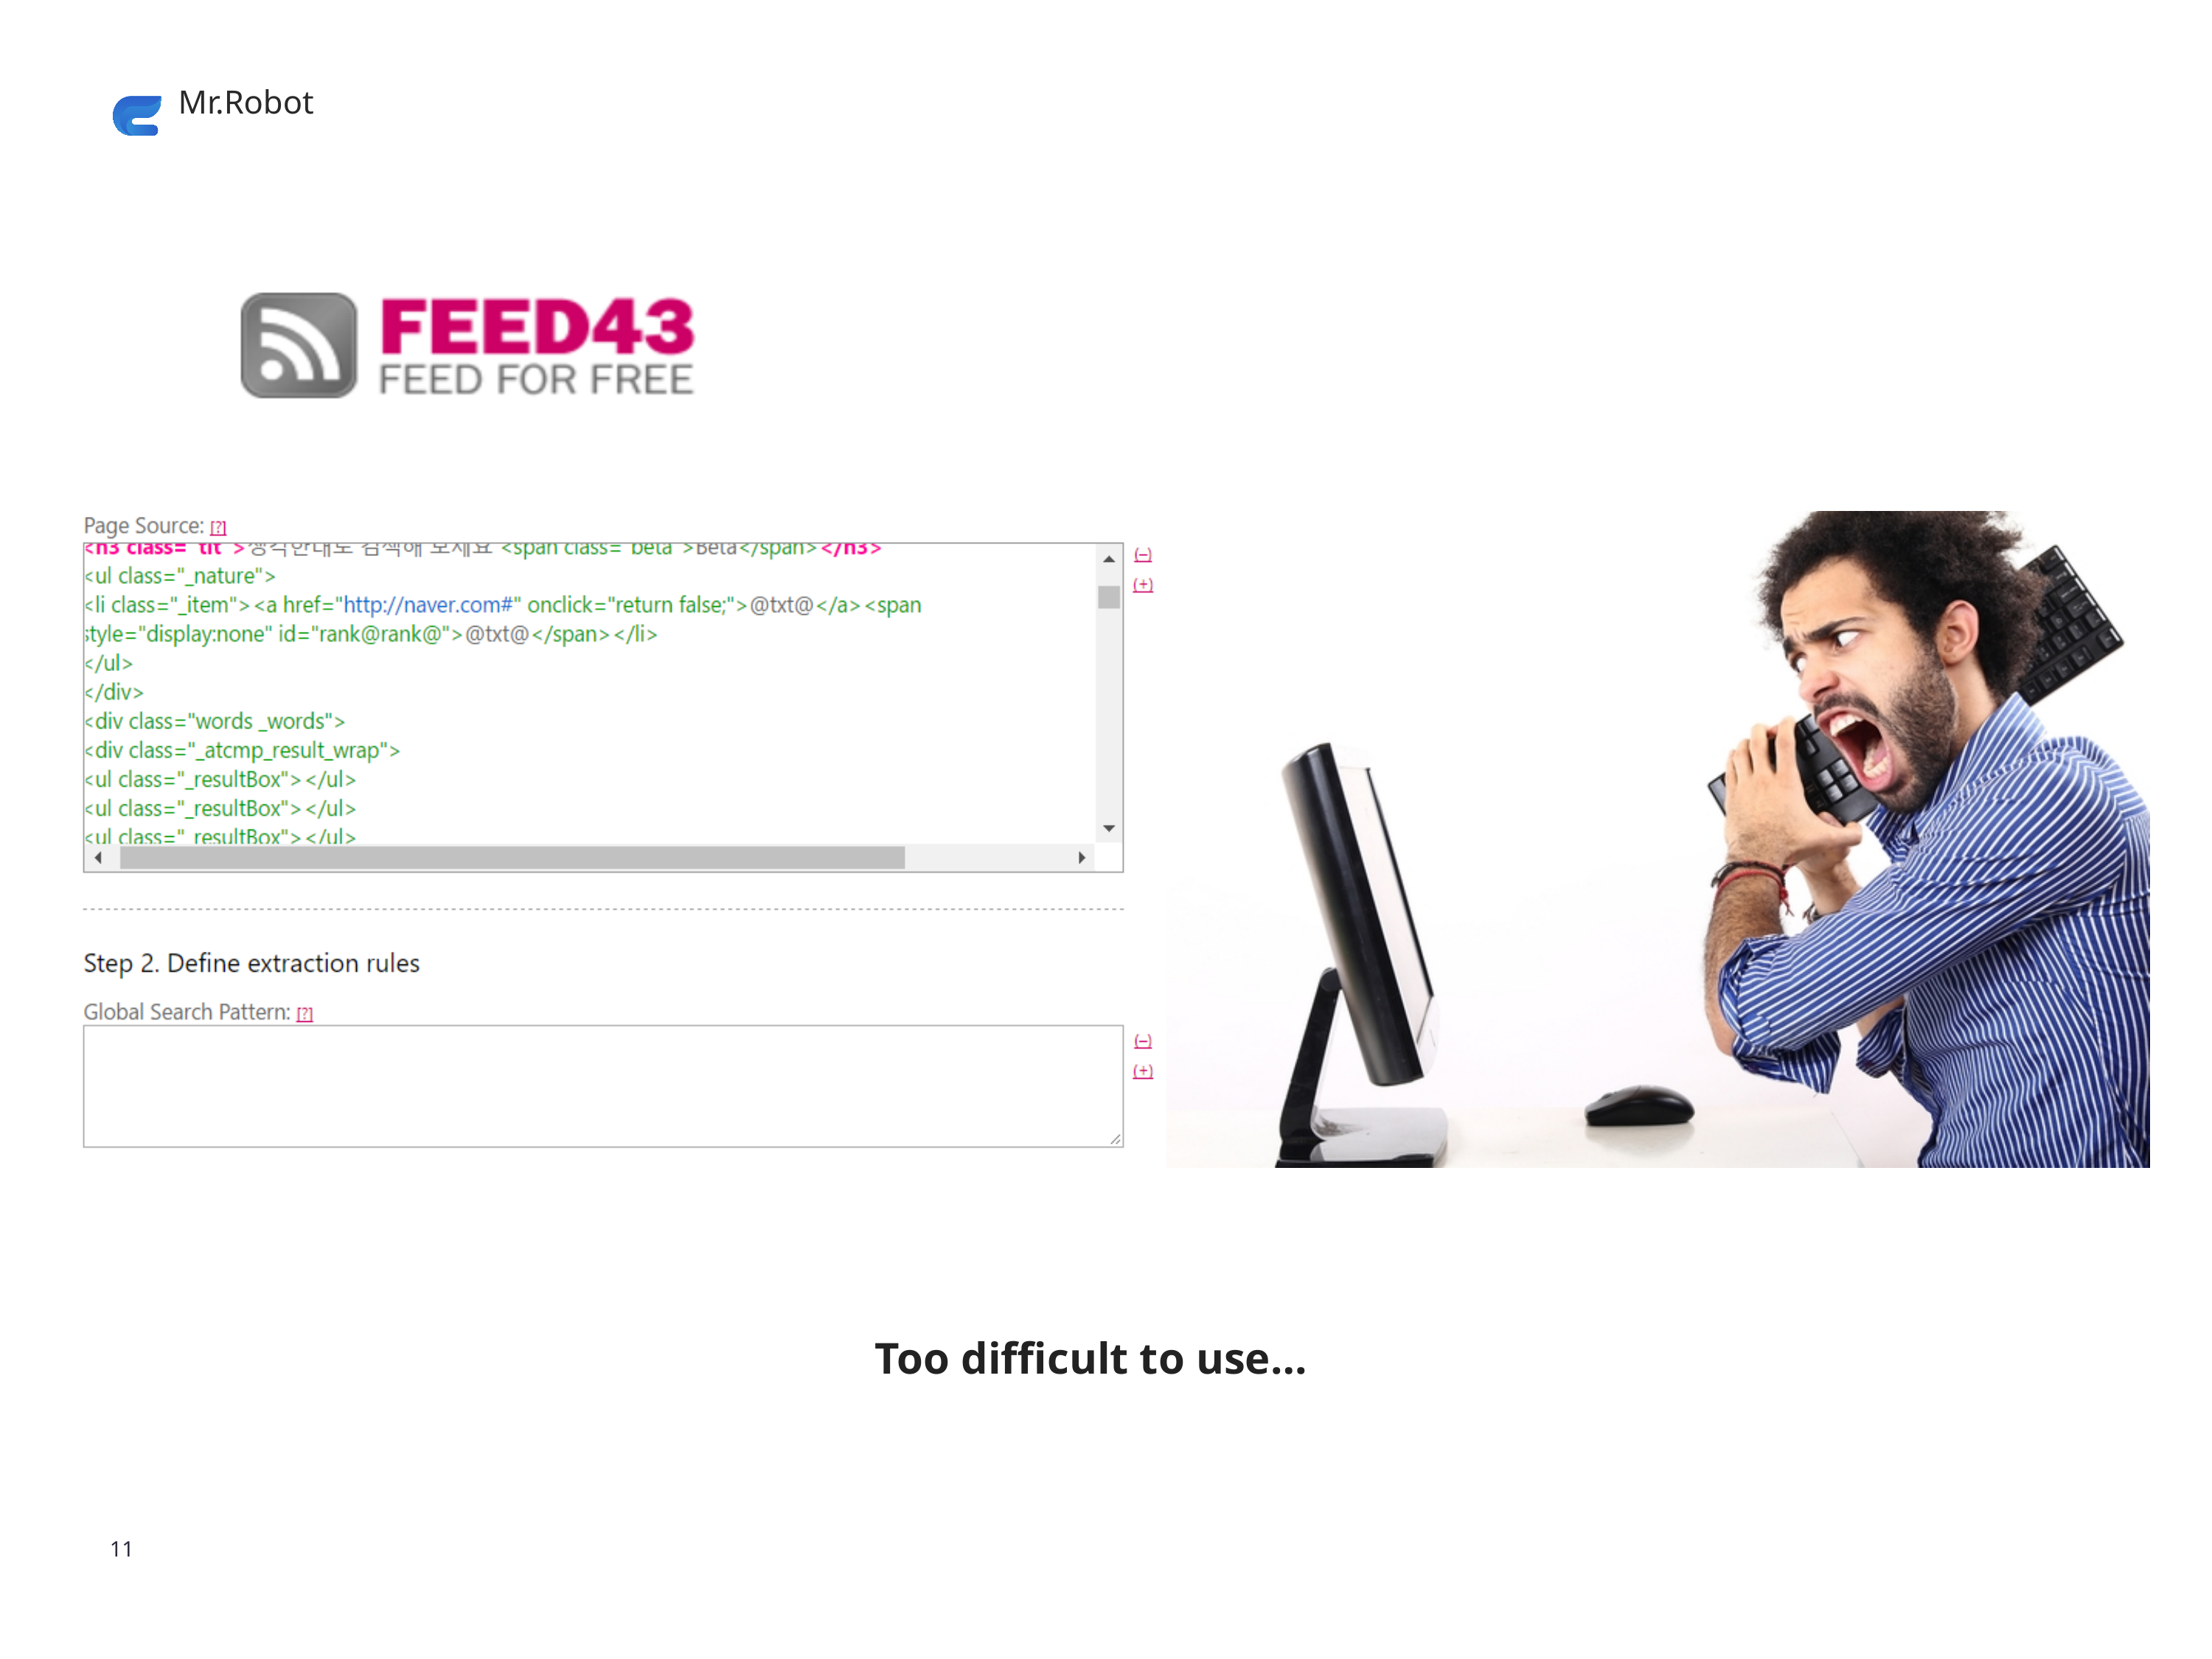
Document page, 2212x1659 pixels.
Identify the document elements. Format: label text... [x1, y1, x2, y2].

picture [180, 280, 764, 427]
picture [69, 511, 2150, 1168]
text_box Too difficult to use… [853, 1326, 1318, 1431]
text_box 11 [63, 1528, 181, 1589]
